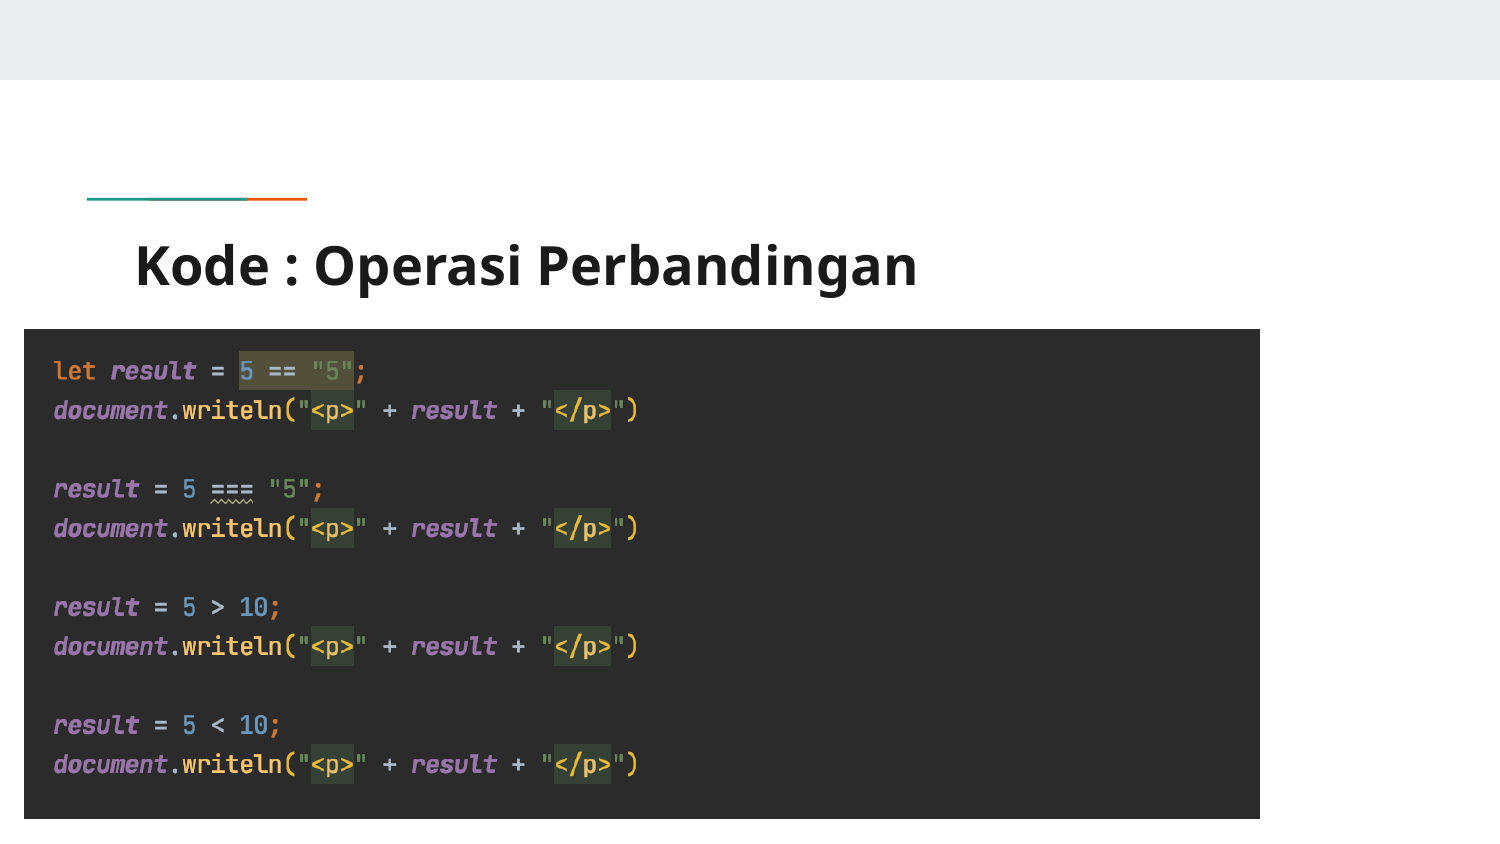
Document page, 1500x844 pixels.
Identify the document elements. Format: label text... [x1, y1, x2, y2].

title Kode : Operasi Perbandingan [119, 216, 1381, 305]
picture [24, 328, 1260, 819]
